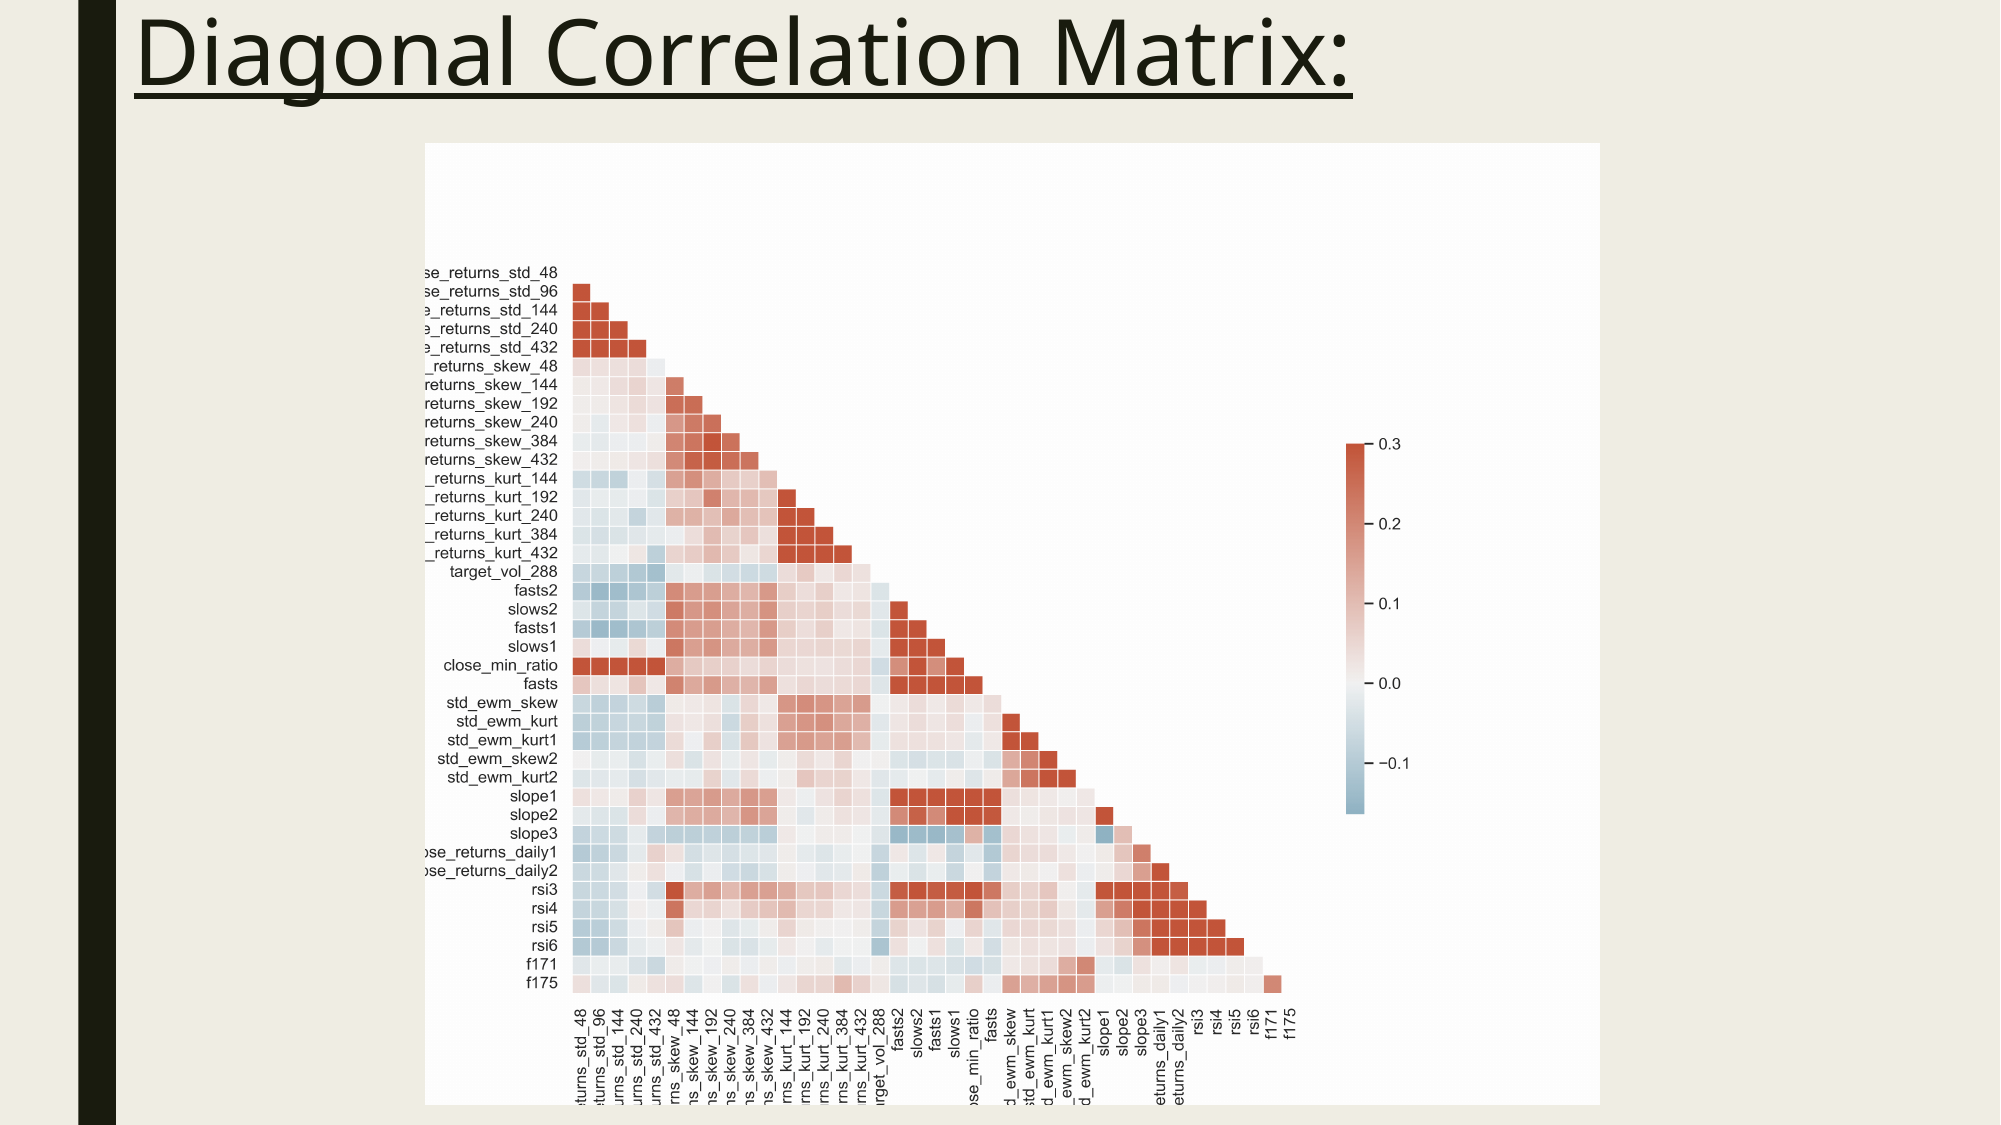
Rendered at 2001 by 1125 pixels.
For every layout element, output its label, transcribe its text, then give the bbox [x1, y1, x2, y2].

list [424, 143, 1600, 1105]
title Diagonal Correlation Matrix: [118, 0, 1694, 244]
